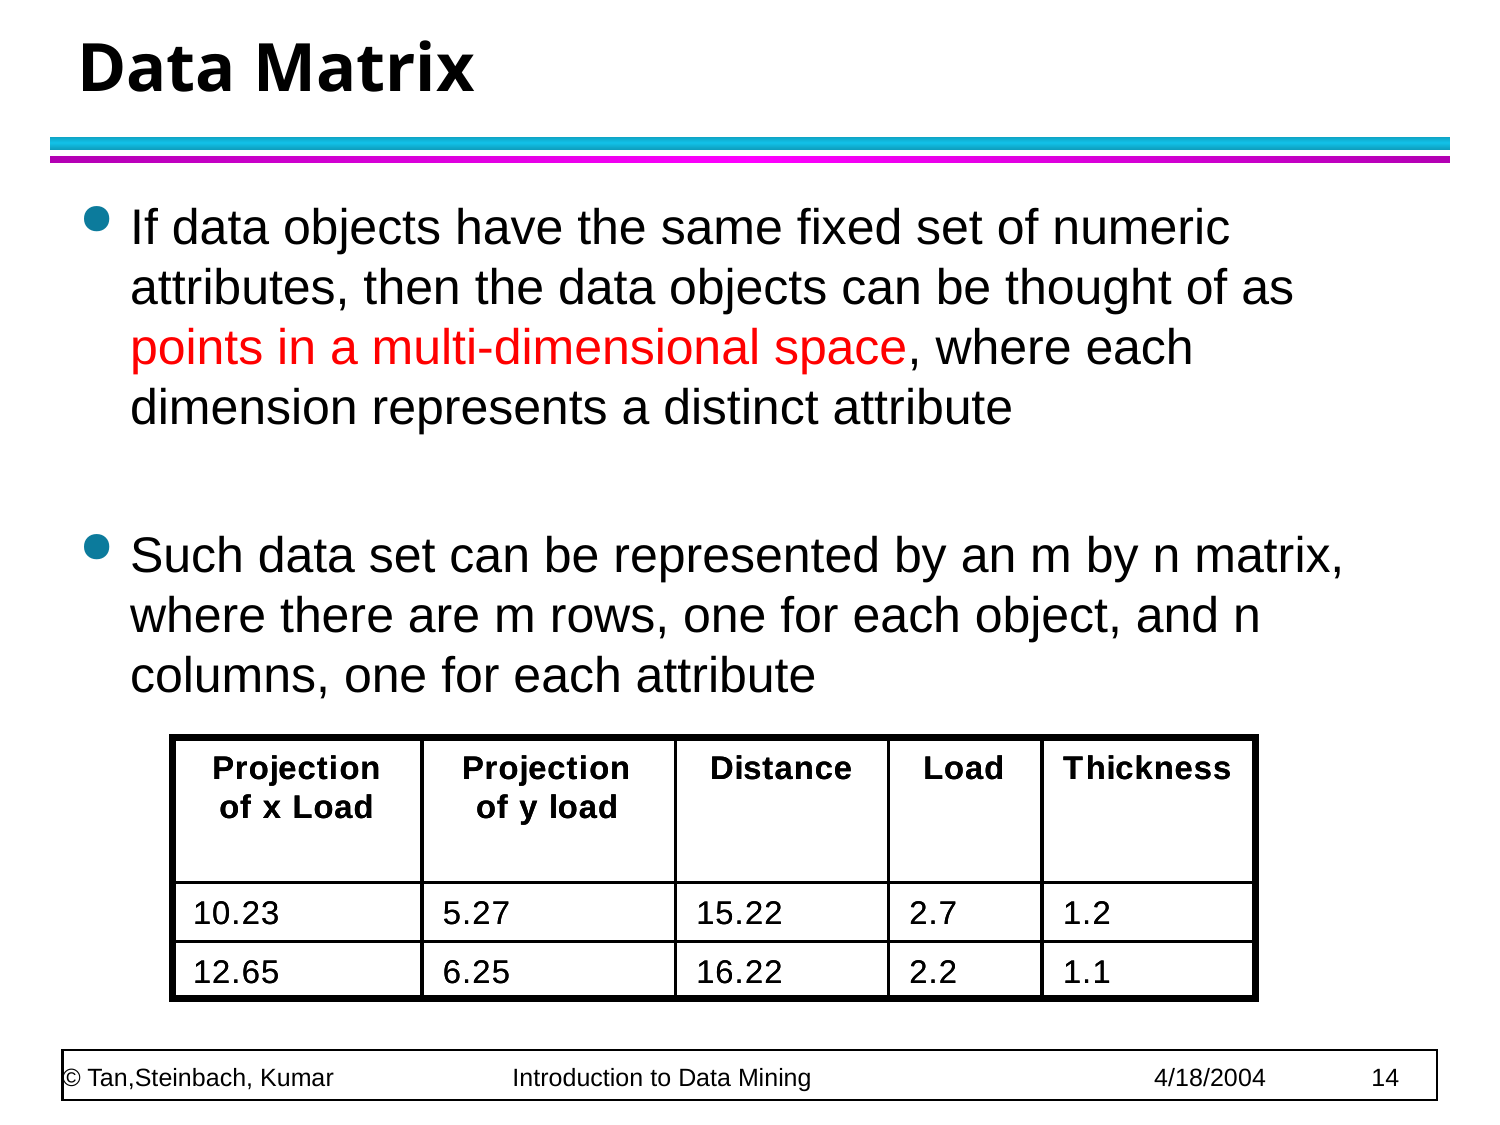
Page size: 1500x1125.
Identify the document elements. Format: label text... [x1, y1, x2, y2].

title Data Matrix [61, 24, 1422, 113]
list If data objects have the same fixed set of numeric attributes, then the data objects can be thought of as points in a multi-dimensional space, where each dimension represents a distinct attribute Such data set can be represented by an m by n matrix, where there are m rows, one for each object, and n columns, one for each attribute [66, 186, 1433, 701]
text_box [162, 727, 1263, 1013]
